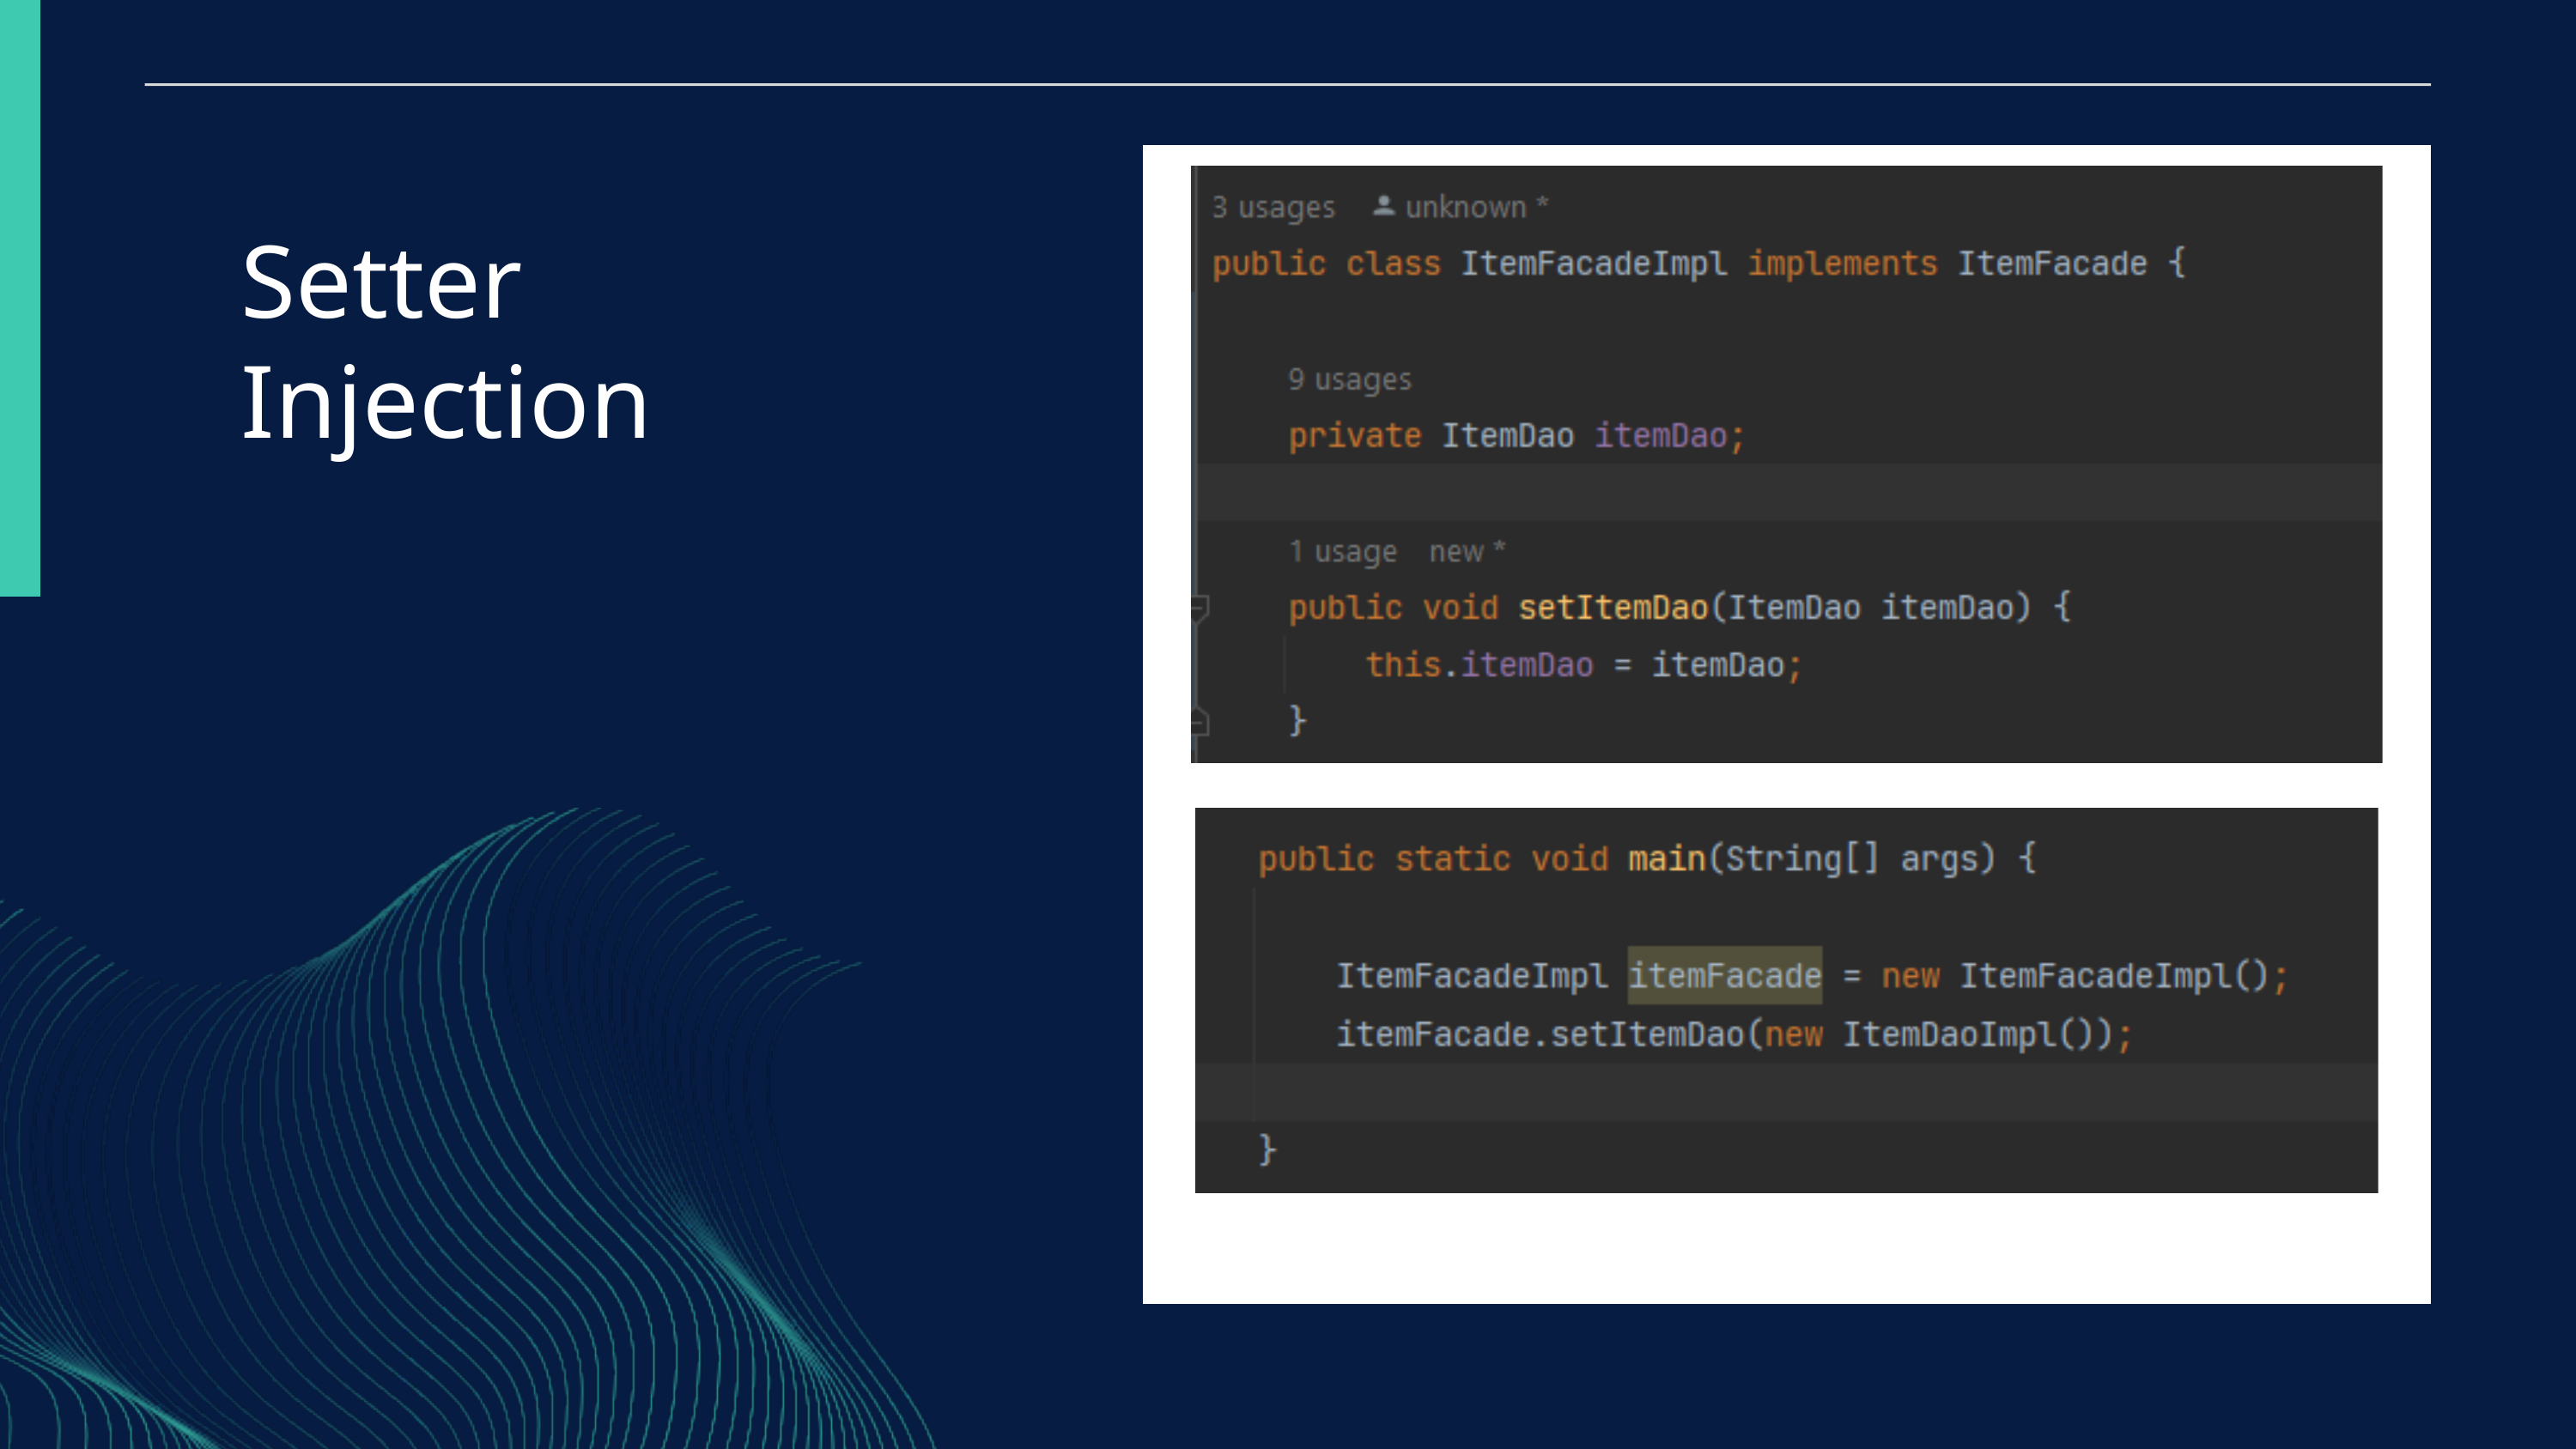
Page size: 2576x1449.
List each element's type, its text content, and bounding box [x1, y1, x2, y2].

text_box [0, 808, 945, 1449]
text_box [0, 277, 319, 319]
text_box Setter Injection [240, 217, 896, 458]
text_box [1142, 144, 2432, 1304]
